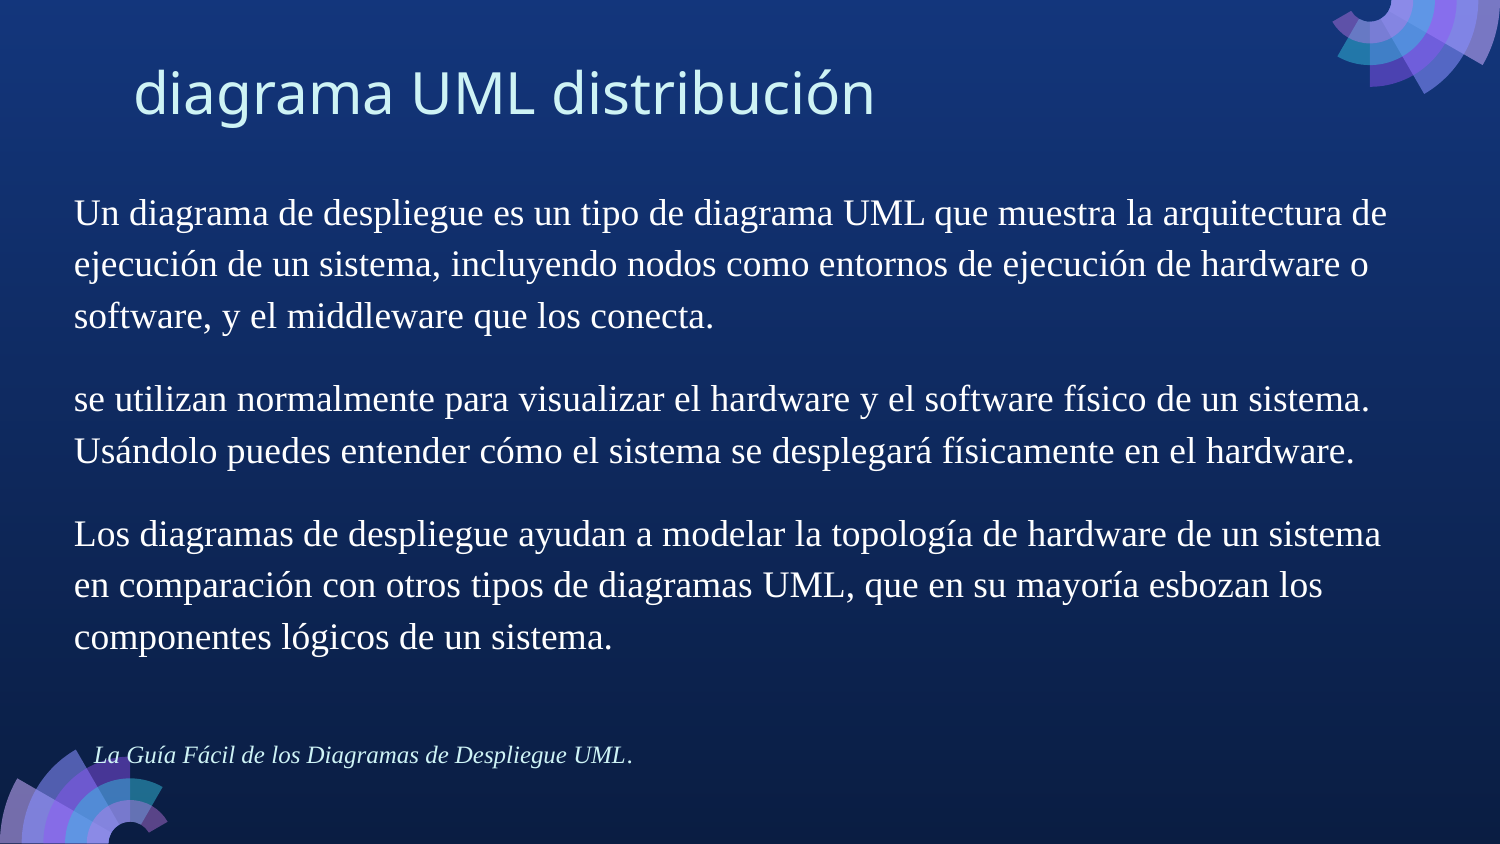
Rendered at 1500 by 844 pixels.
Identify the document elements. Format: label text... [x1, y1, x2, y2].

text_box La Guía Fácil de los Diagramas de Despliegue UML. [78, 719, 828, 784]
title diagrama UML distribución [118, 41, 1382, 136]
text_box Un diagrama de despliegue es un tipo de diagrama UML que muestra la arquitectura de ejecución de un sistema, incluyendo nodos como entornos de ejecución de hardware o software, y el middleware que los conecta. se utilizan normalmente para visualizar el hardware y el software físico de un sistema. Usándolo puedes entender cómo el sistema se desplegará físicamente en el hardware. Los diagramas de despliegue ayudan a modelar la topología de hardware de un sistema en comparación con otros tipos de diagramas UML, que en su mayoría esbozan los componentes lógicos de un sistema. [59, 165, 1441, 673]
